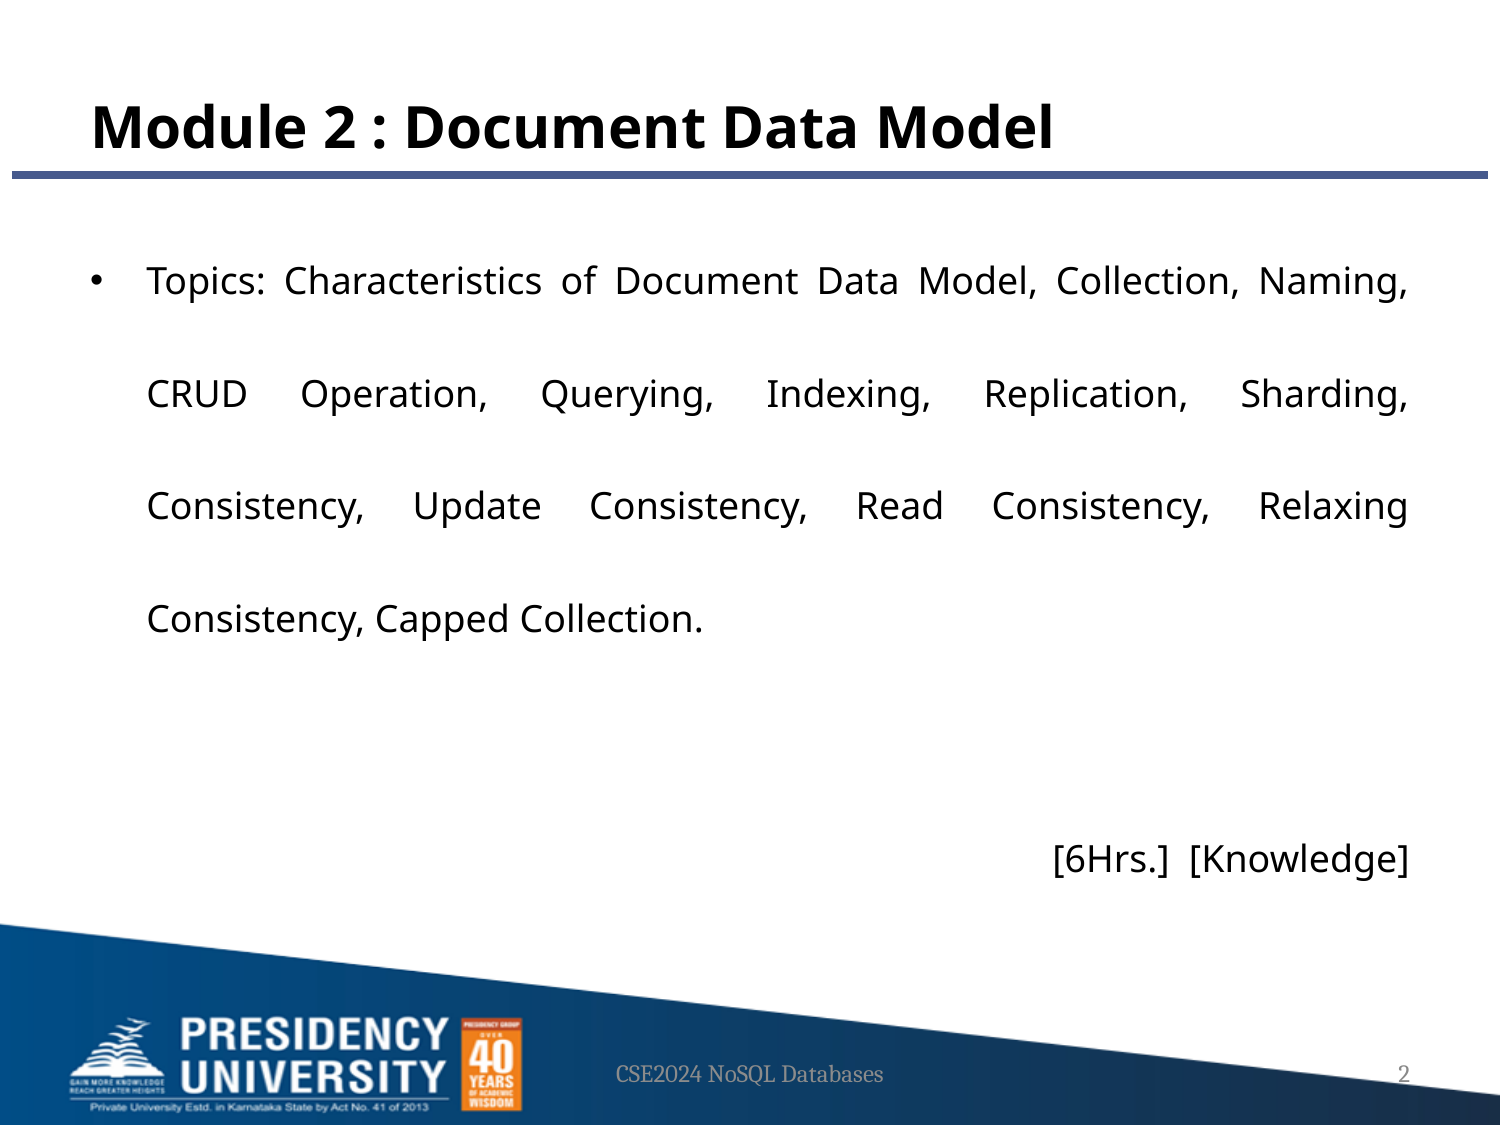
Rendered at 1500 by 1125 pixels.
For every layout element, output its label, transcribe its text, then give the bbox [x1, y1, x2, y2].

slide_number 2 [1074, 1042, 1425, 1103]
picture [0, 921, 1500, 1125]
title Module 2 : Document Data Model [75, 50, 1425, 168]
footer CSE2024 NoSQL Databases [512, 1042, 988, 1103]
list Topics: Characteristics of Document Data Model, Collection, Naming, CRUD Operation, Querying, Indexing, Replication, Sharding, Consistency, Update Consistency, Read Consistency, Relaxing Consistency, Capped Collection. [6Hrs.] [Knowledge] [75, 182, 1425, 988]
